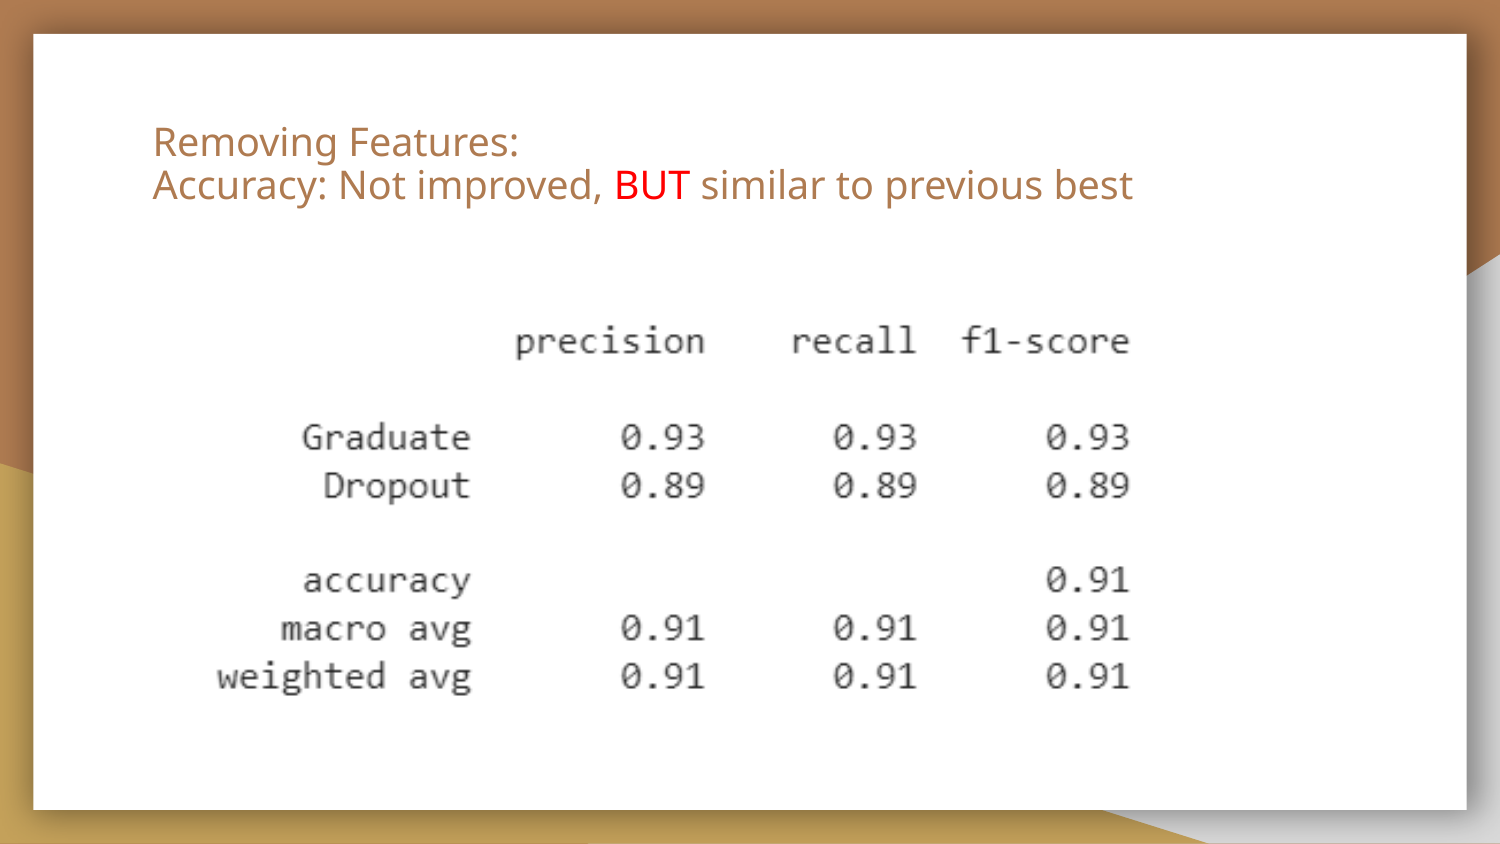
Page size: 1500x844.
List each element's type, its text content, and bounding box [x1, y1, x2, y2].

title Removing Features: Accuracy: Not improved, BUT similar to previous best [137, 76, 1393, 258]
picture [195, 300, 1195, 713]
